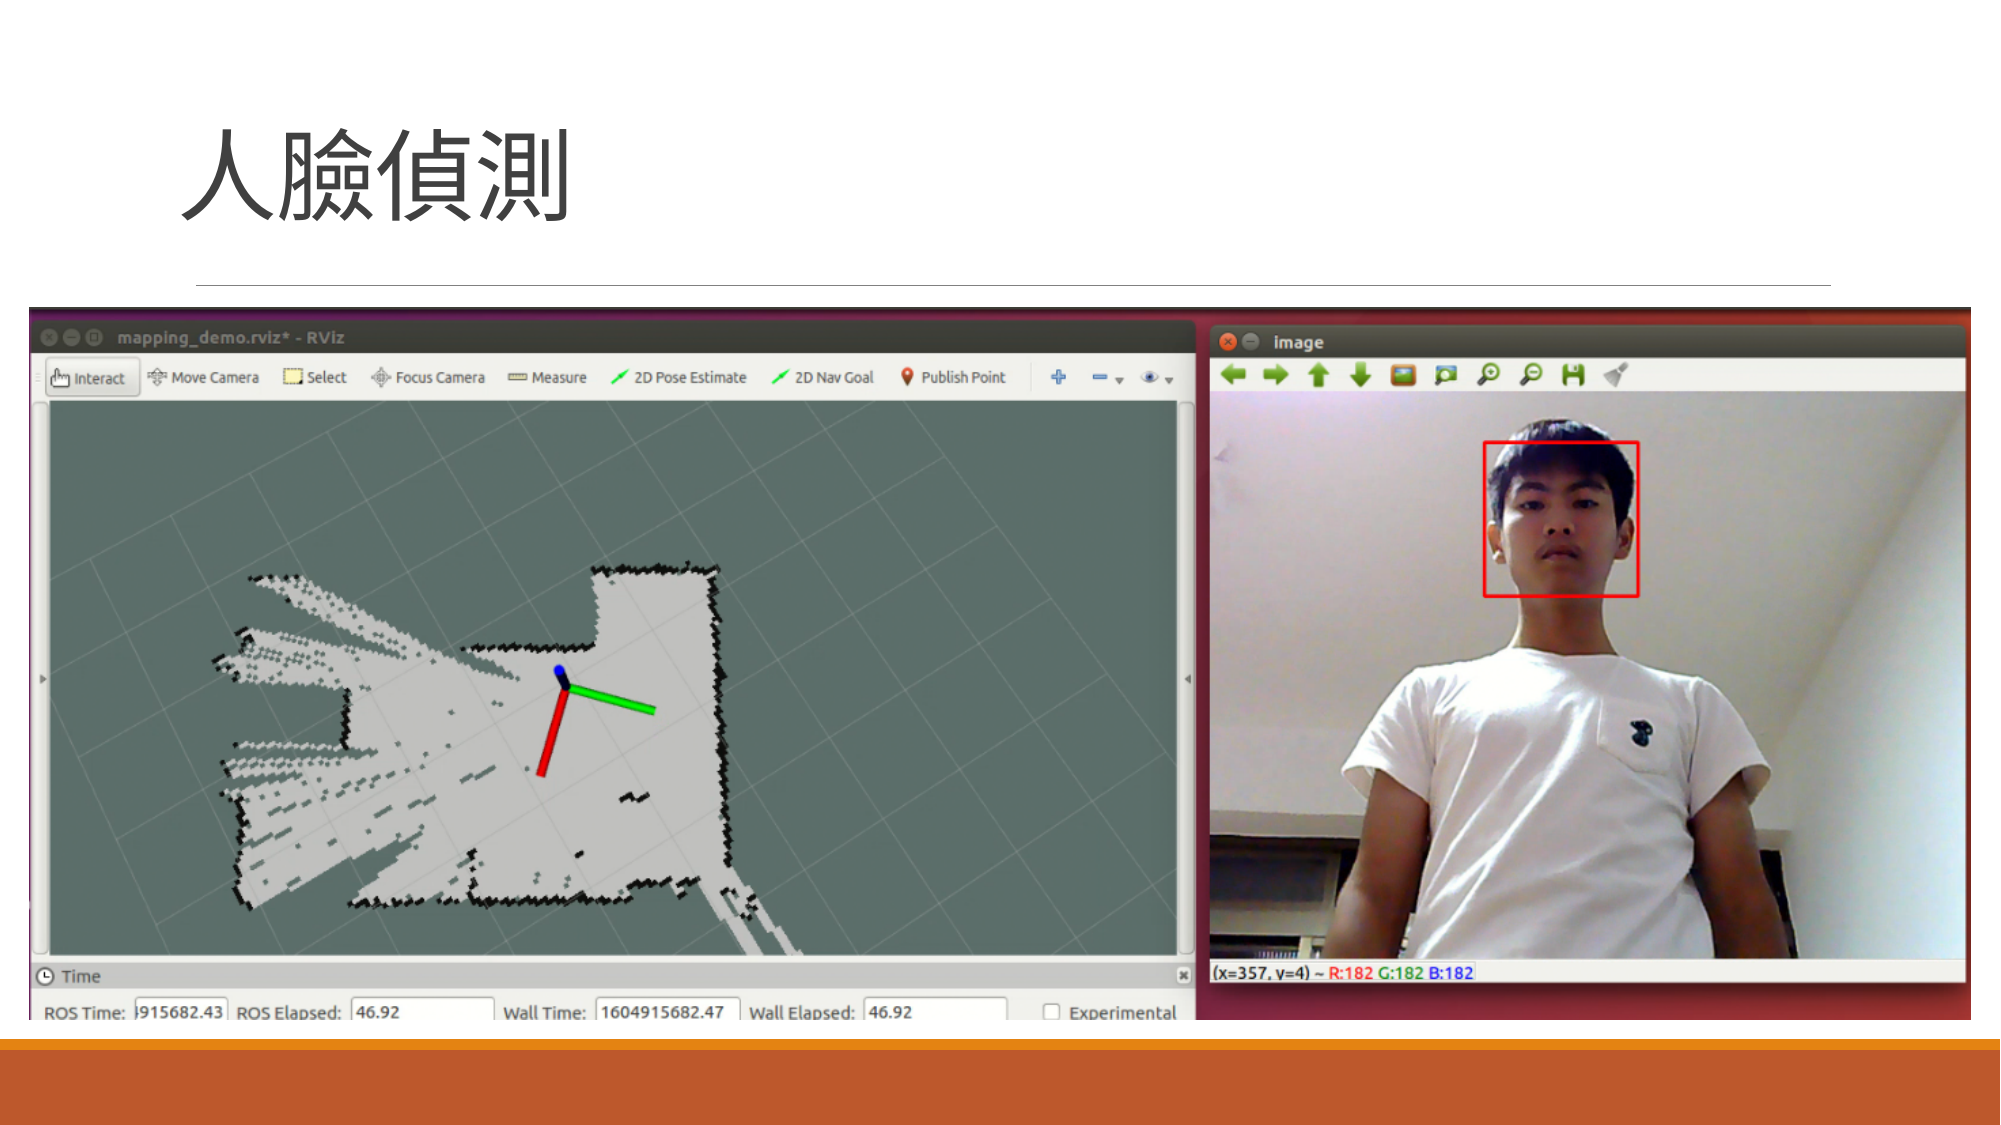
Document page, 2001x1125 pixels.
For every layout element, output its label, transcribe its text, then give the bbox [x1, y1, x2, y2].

title 人臉偵測 [162, 3, 1241, 242]
picture [29, 307, 1971, 1020]
